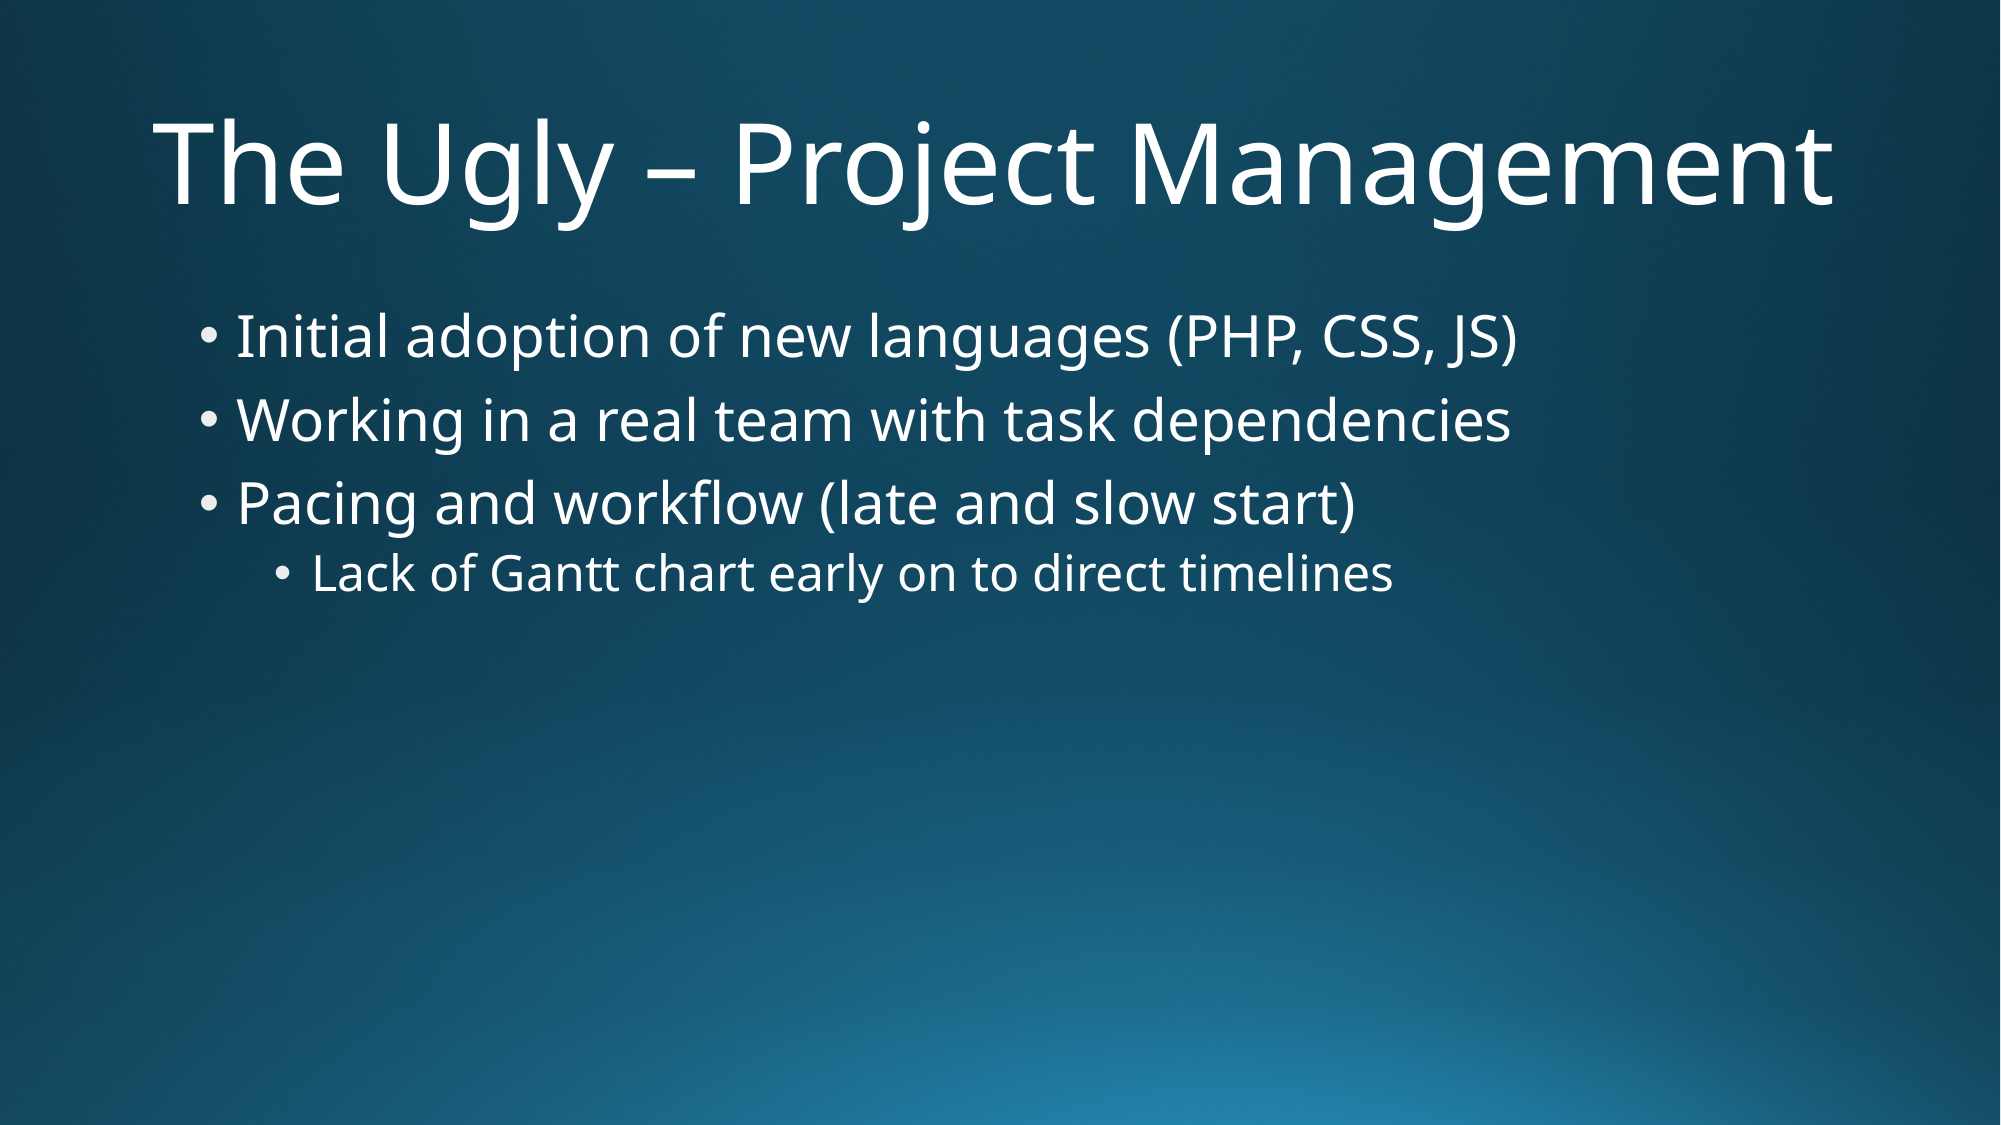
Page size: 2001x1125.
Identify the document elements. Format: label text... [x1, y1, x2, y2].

list Initial adoption of new languages (PHP, CSS, JS) Working in a real team with task dependencies Pacing and workflow (late and slow start) Lack of Gantt chart early on to direct timelines [183, 299, 1863, 1014]
picture [0, 0, 2001, 1125]
title The Ugly – Project Management [137, 59, 1863, 278]
